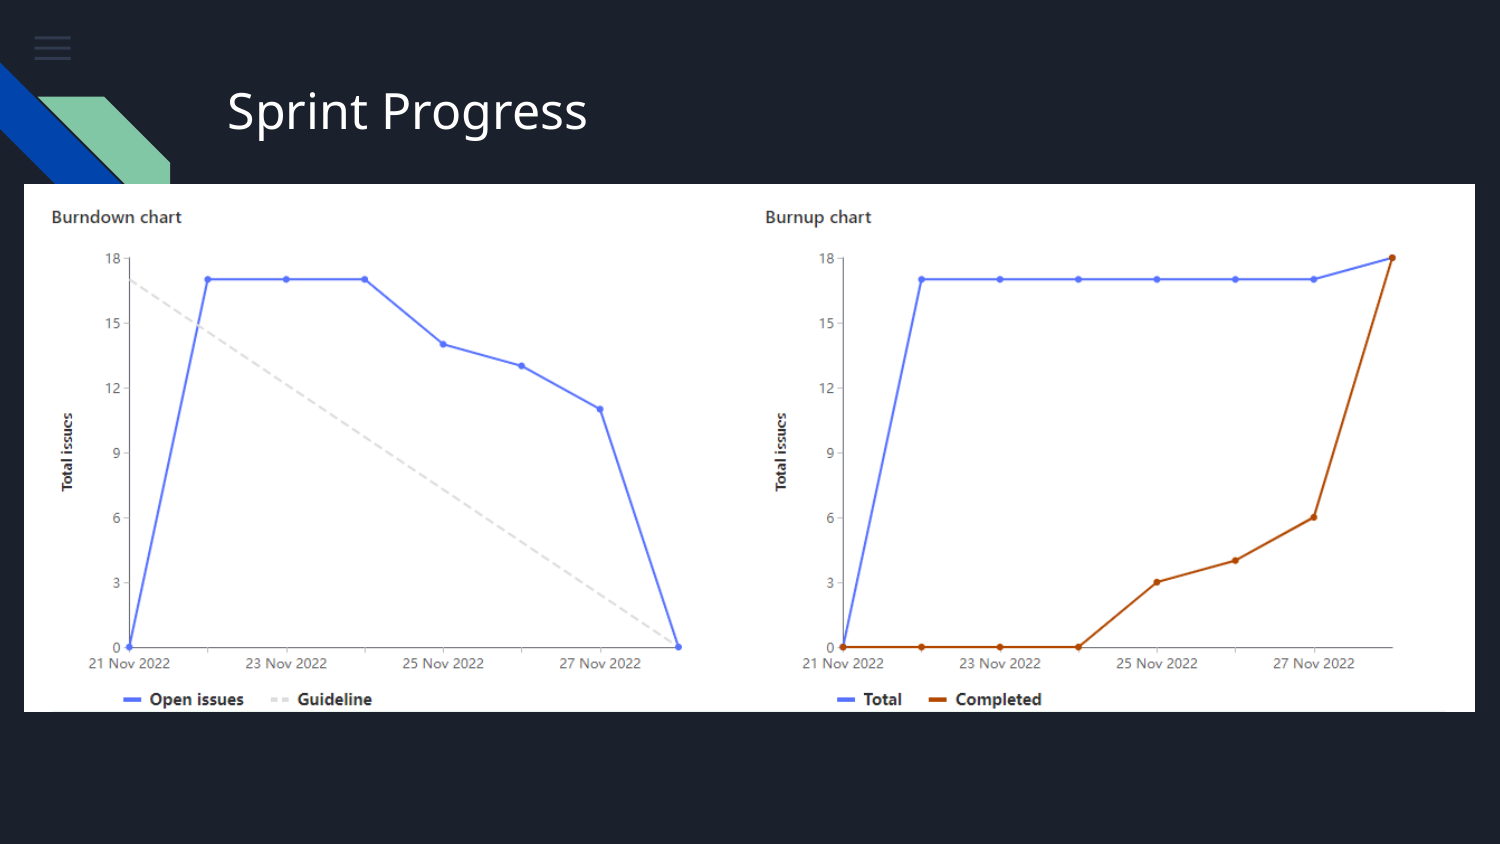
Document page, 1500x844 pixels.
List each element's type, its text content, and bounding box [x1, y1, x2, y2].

title Sprint Progress [212, 64, 629, 160]
picture [24, 184, 1476, 712]
